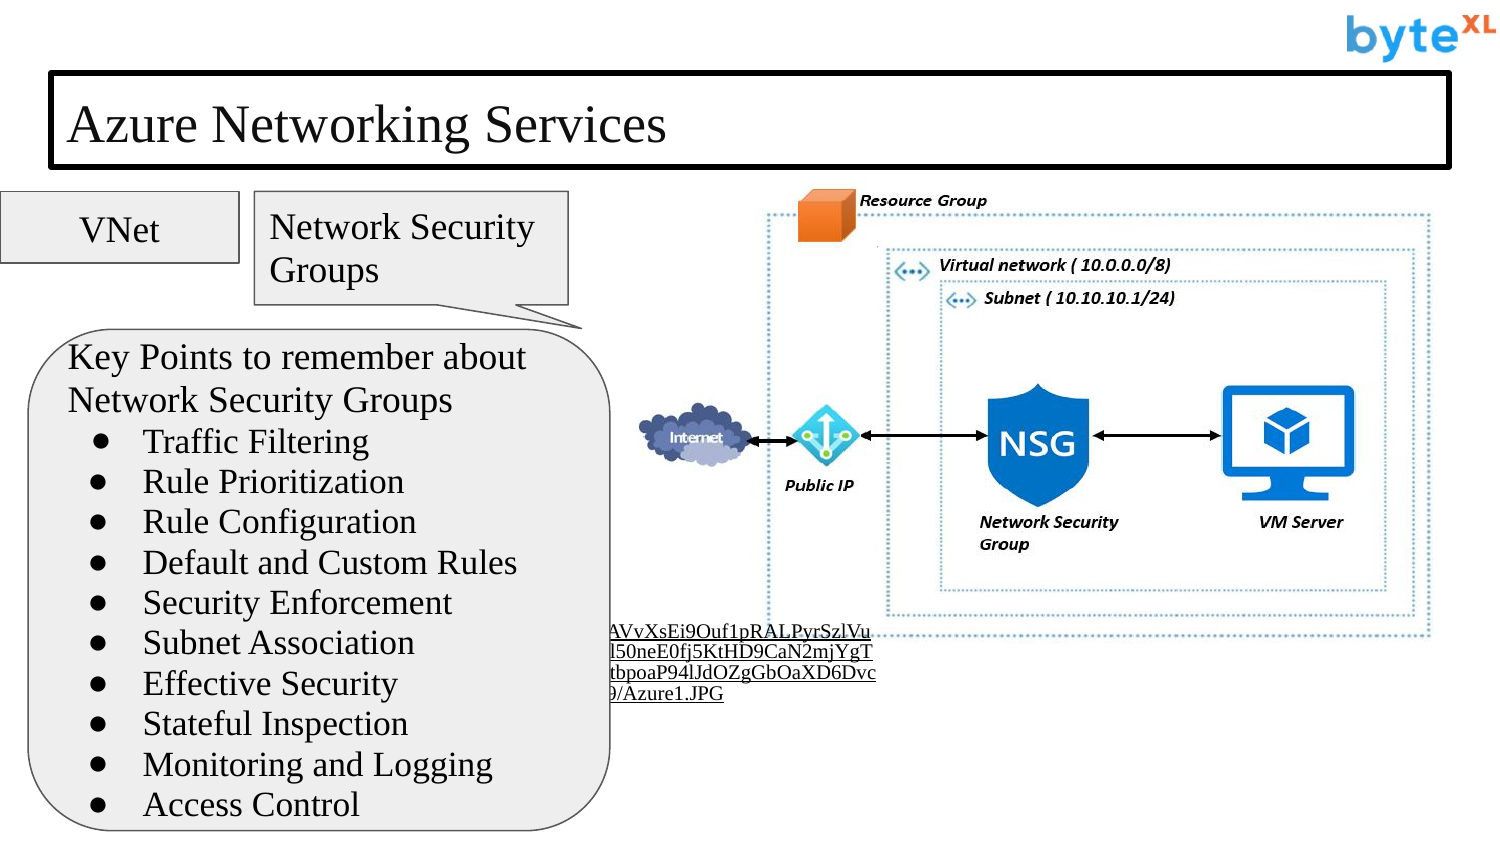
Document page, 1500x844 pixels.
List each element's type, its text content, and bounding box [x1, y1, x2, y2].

text_box Network Security Groups [254, 191, 582, 329]
text_box Key Points to remember about Network Security Groups Traffic Filtering Rule Prioritization Rule Configuration Default and Custom Rules Security Enforcement Subnet Association Effective Security Stateful Inspection Monitoring and Logging Access Control [28, 329, 610, 831]
picture [635, 179, 1450, 644]
text_box https://blogger.googleusercontent.com/img/b/R29vZ2xl/AVvXsEi9Ouf1pRALPyrSzlVuQUHSH9Jr-vSVITlWIaJV-8Ai8vm-3f7ERrGA7XIXAOl50neE0fj5KtHD9CaN2mjYgTSKm0AtM58Z8eICtu_H9nI3Zt4x14NSkIIcqUhAZccB2tbpoaP94lJdOZgGbOaXD6DvcyRtBvFAG9jjMJgD3Hm0hOHz-ZbQM-ozEymn9Q/s849/Azure1.JPG [610, 602, 898, 683]
title Azure Networking Services [51, 72, 1449, 167]
text_box VNet [0, 191, 239, 263]
picture [1332, 0, 1500, 65]
